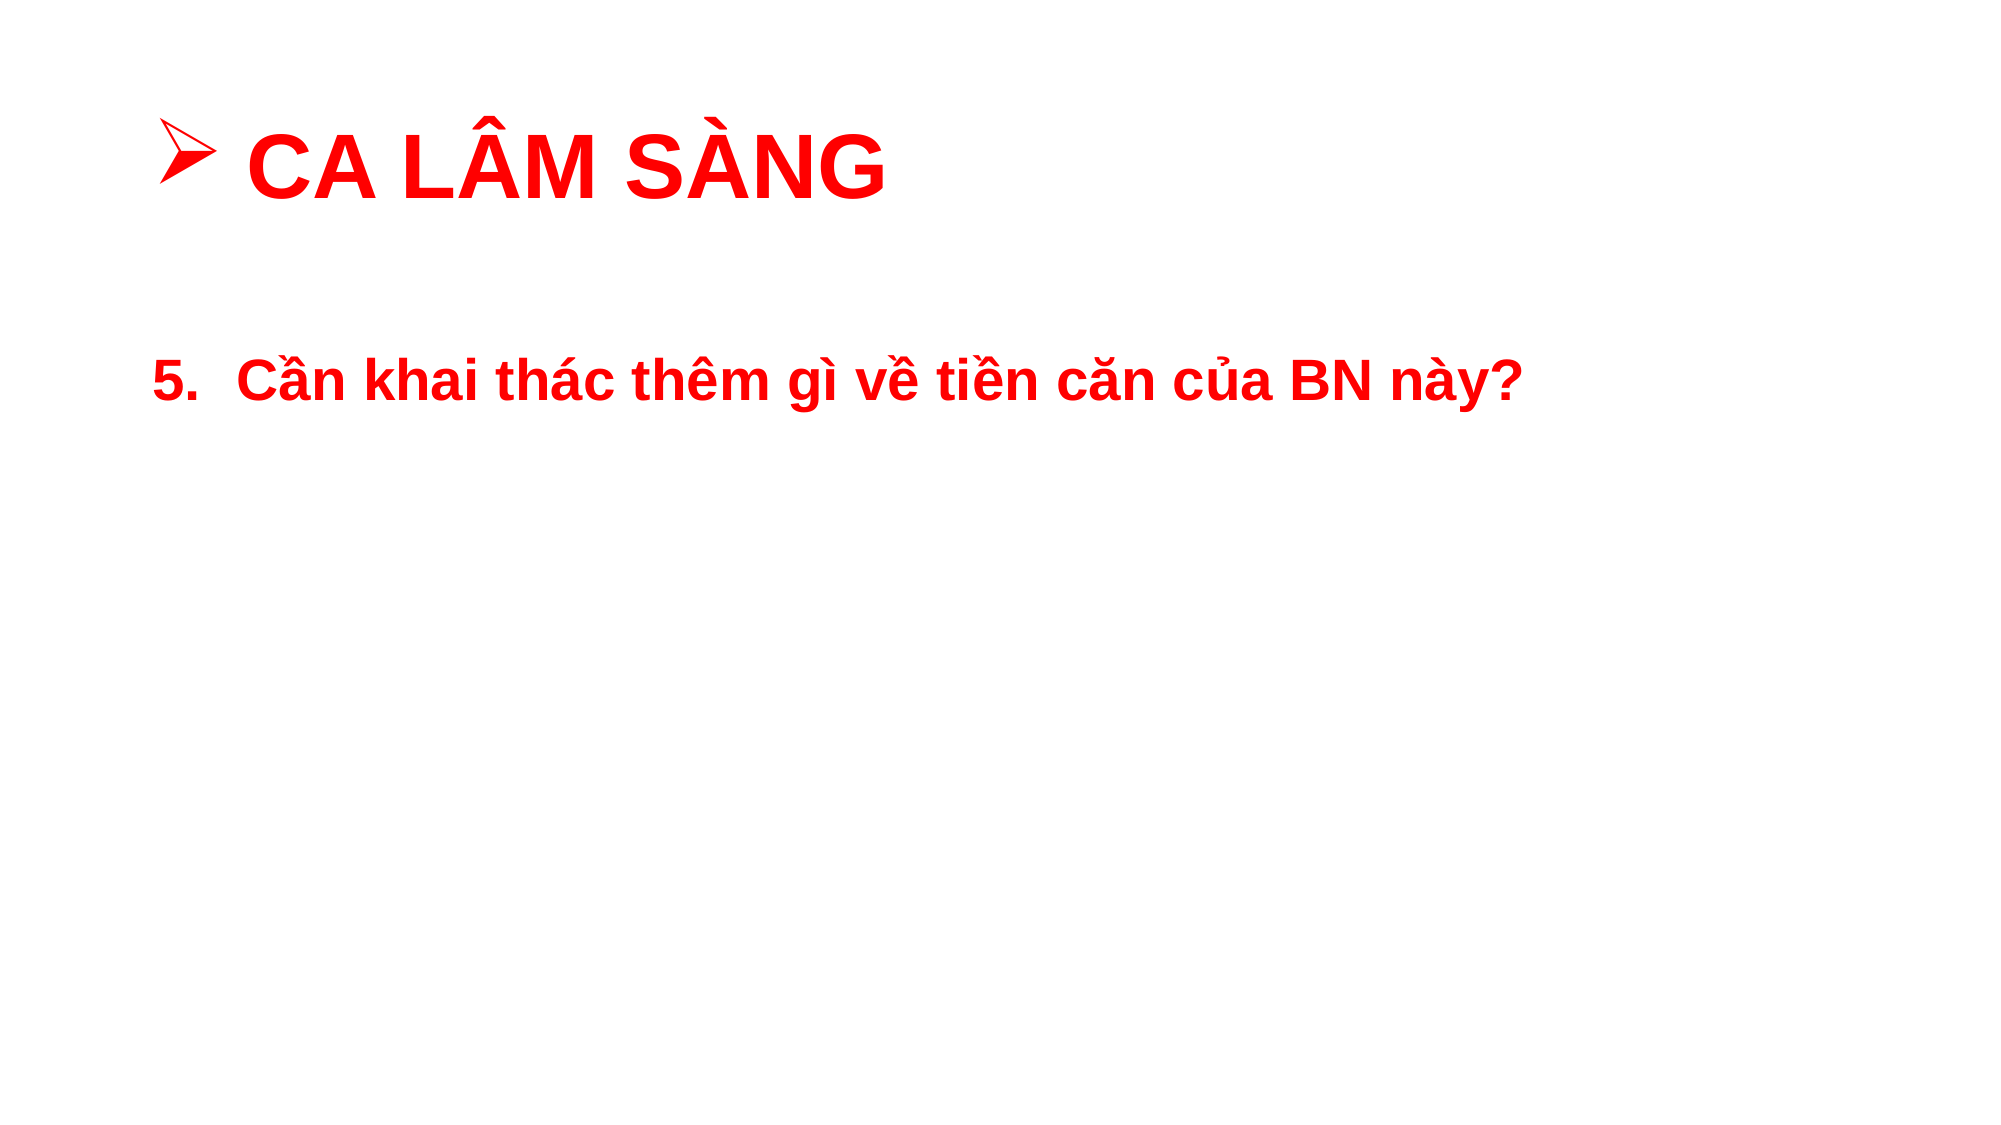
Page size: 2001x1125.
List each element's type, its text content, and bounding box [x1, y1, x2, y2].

list Cần khai thác thêm gì về tiền căn của BN này? [137, 299, 1863, 1014]
title CA LÂM SÀNG [137, 59, 1863, 278]
